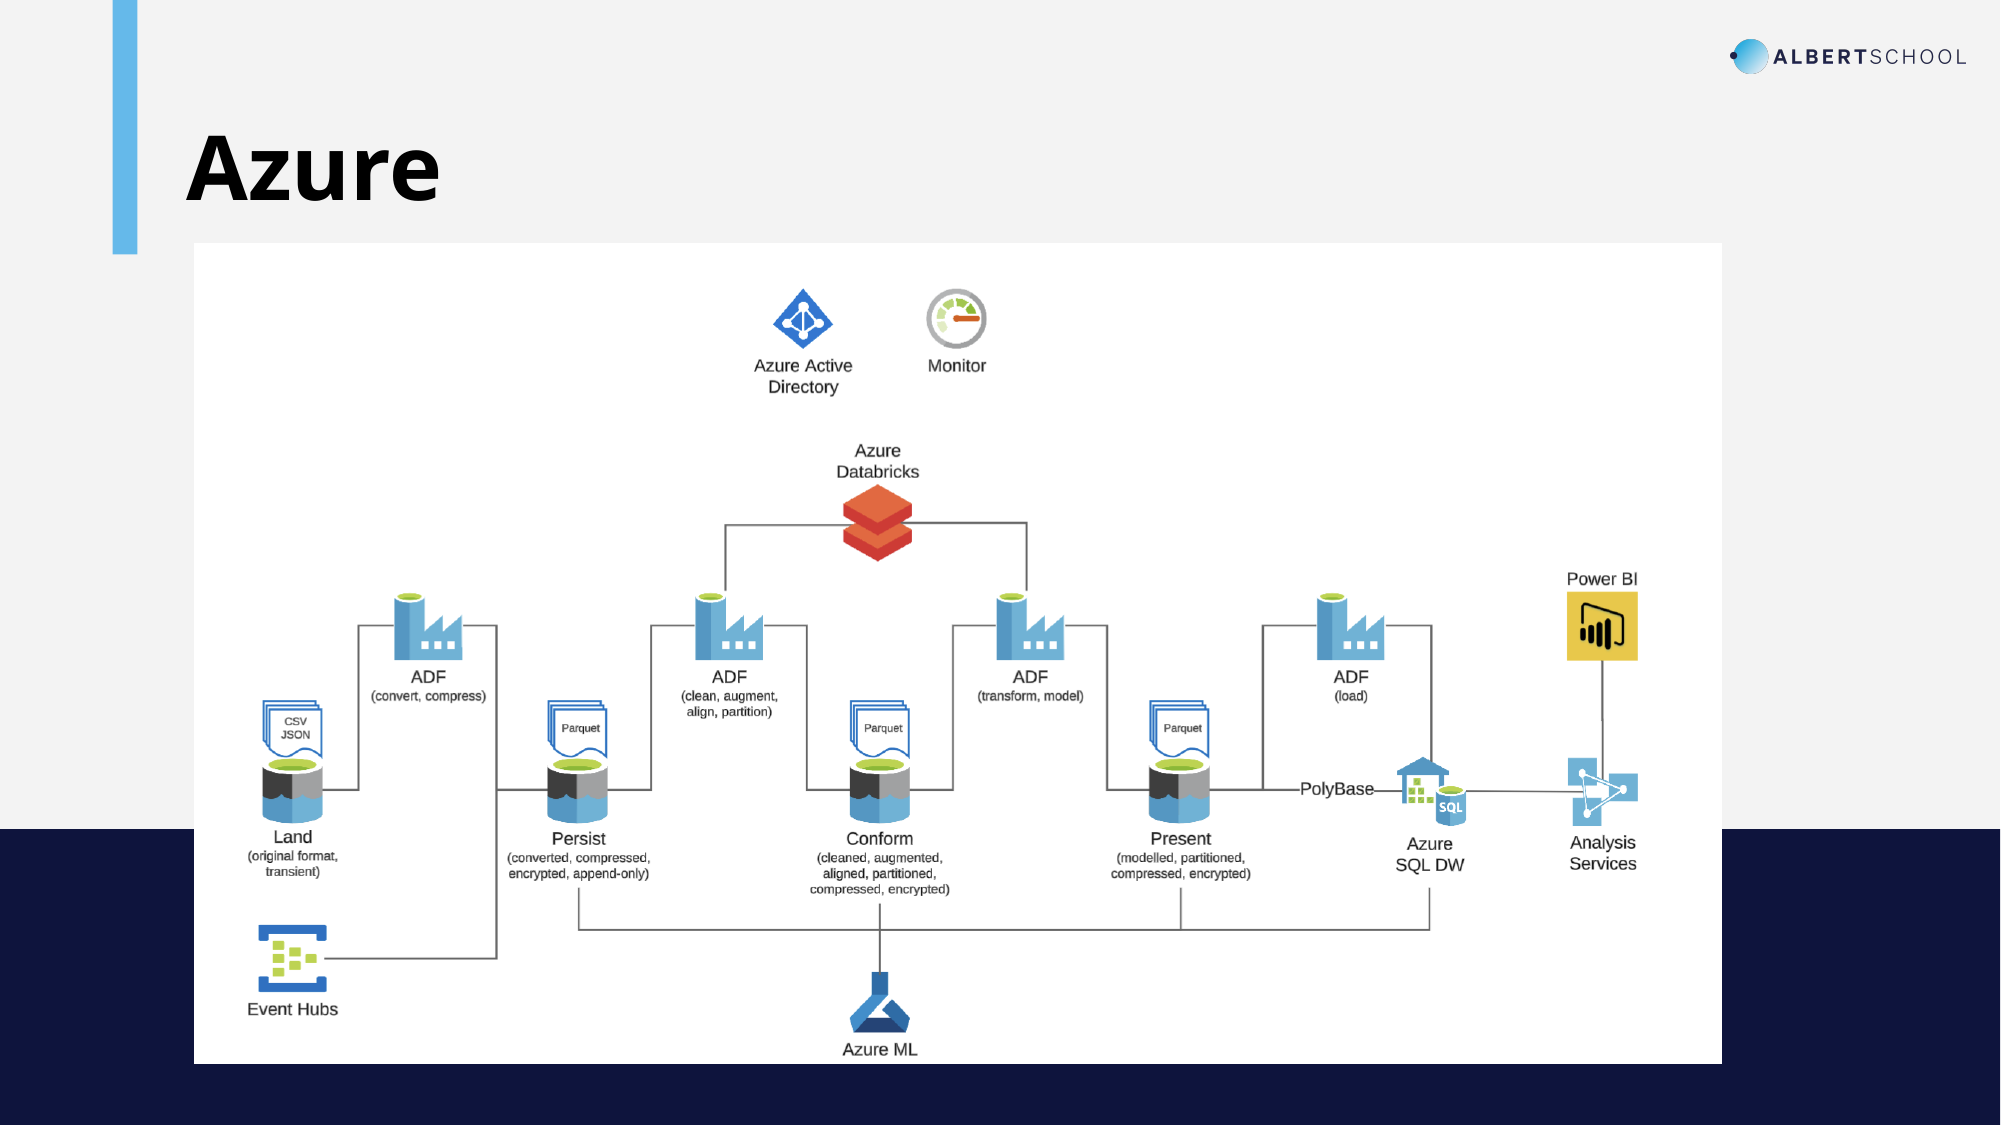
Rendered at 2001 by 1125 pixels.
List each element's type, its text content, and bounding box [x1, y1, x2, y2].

text_box Azure [186, 24, 1890, 219]
picture [194, 243, 1722, 1064]
picture [1890, 39, 1966, 74]
